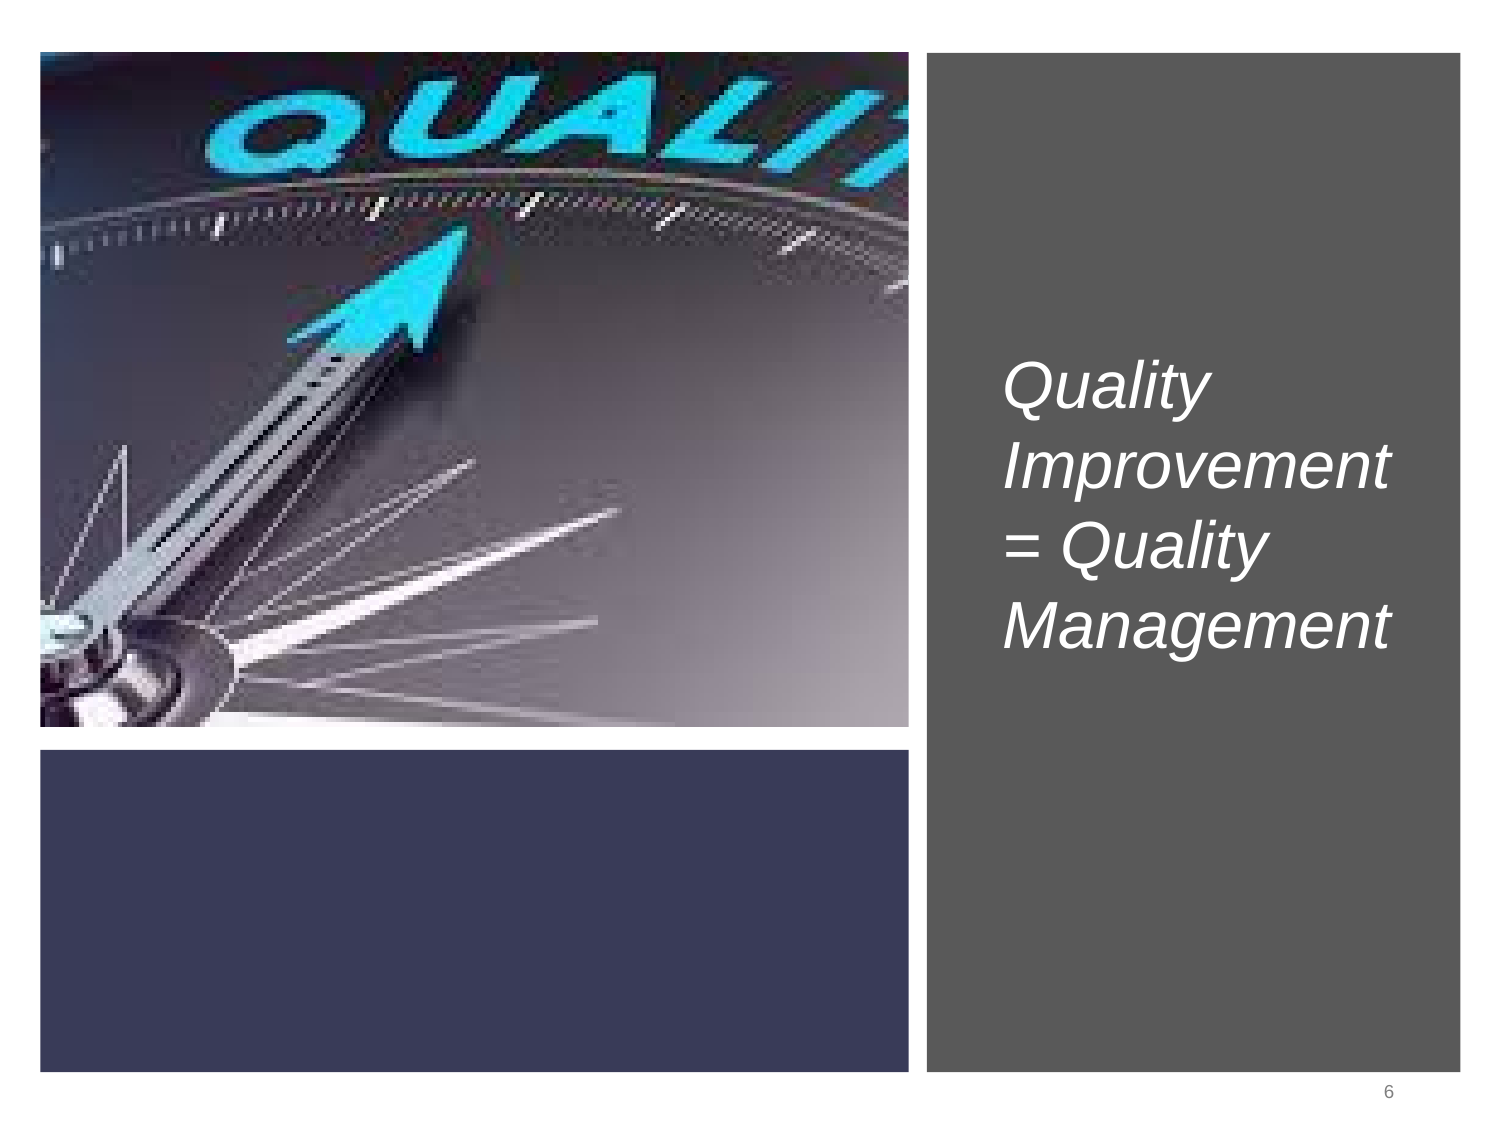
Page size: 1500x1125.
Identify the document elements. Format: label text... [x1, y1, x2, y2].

picture [40, 52, 909, 727]
list Quality Improvement = Quality Management [987, 150, 1410, 947]
slide_number 6 [1289, 1071, 1410, 1118]
text_box [38, 748, 911, 1074]
text_box [925, 51, 1462, 1074]
